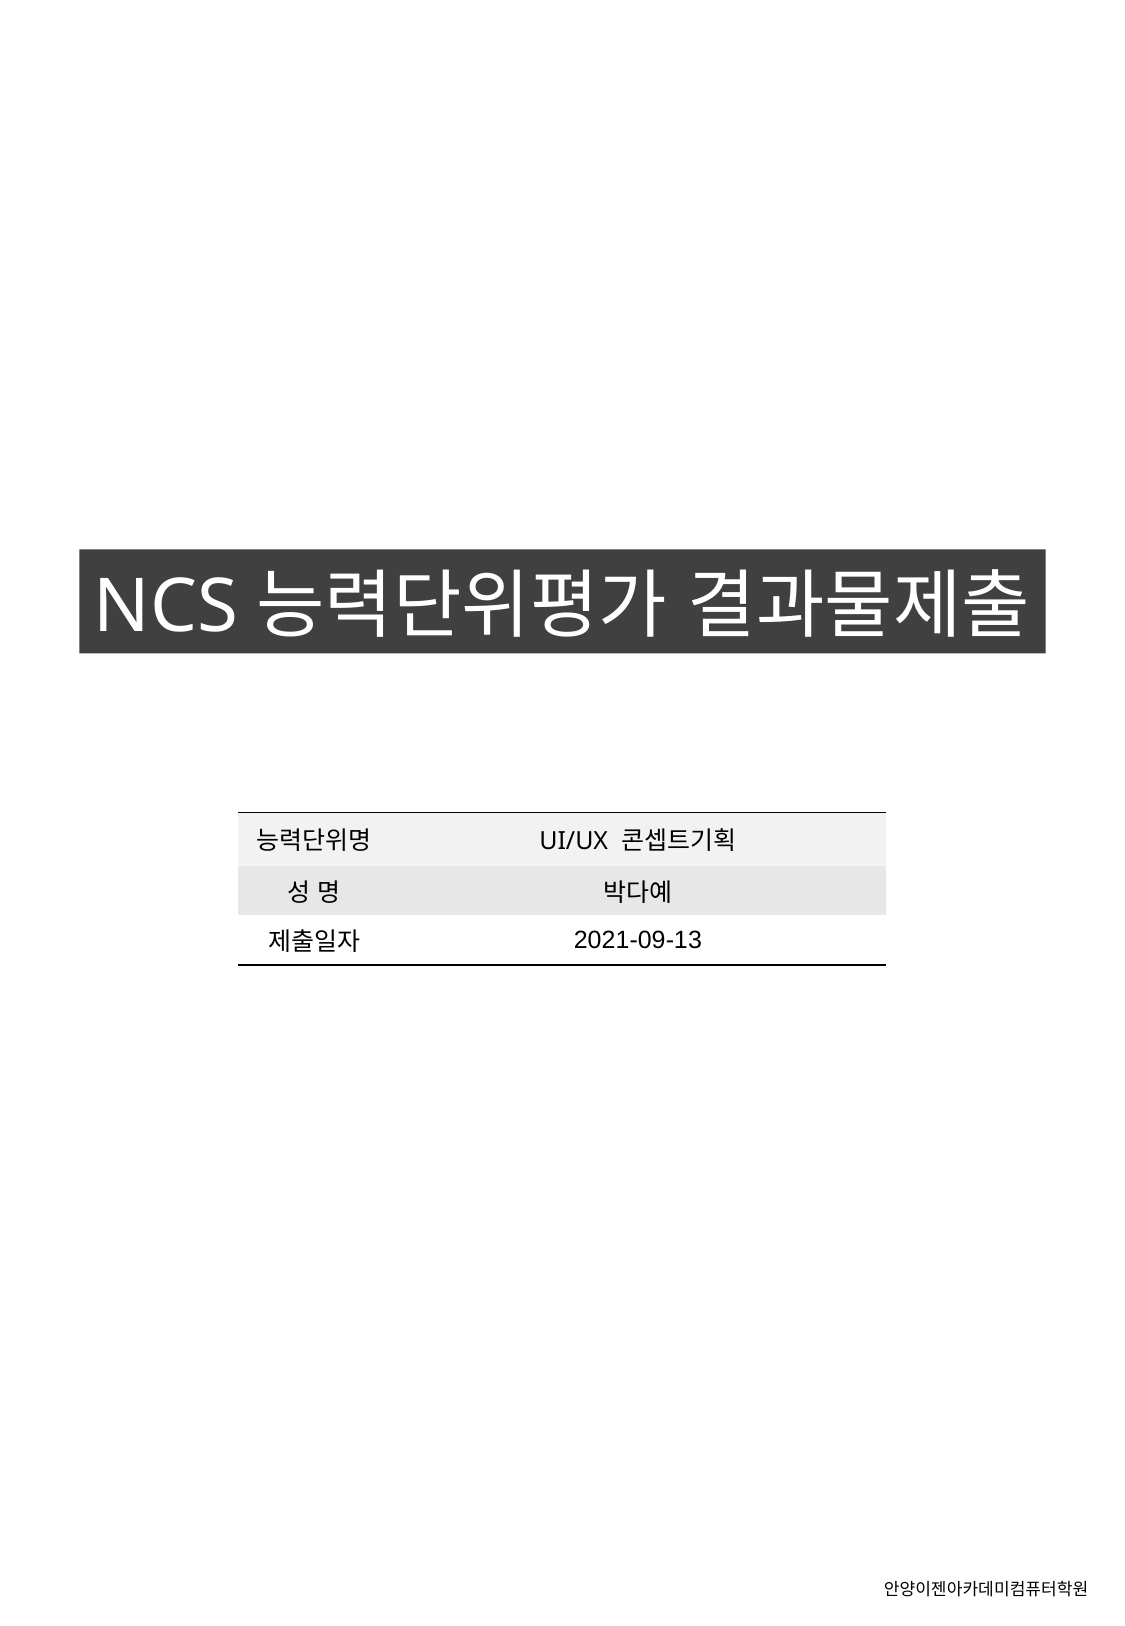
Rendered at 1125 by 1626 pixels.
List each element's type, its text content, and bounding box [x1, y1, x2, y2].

table_cell 성 명 [238, 866, 390, 915]
table_cell 2021-09-13 [390, 915, 886, 964]
text_box 안양이젠아카데미컴퓨터학원 [869, 1570, 1104, 1607]
table_cell 제출일자 [238, 915, 390, 964]
table_header UI/UX 콘셉트기획 [390, 813, 886, 866]
text_box NCS능력단위평가 결과물제출 [79, 549, 1046, 654]
table_header 능력단위명 [238, 813, 390, 866]
table_cell 박다예 [390, 866, 886, 915]
